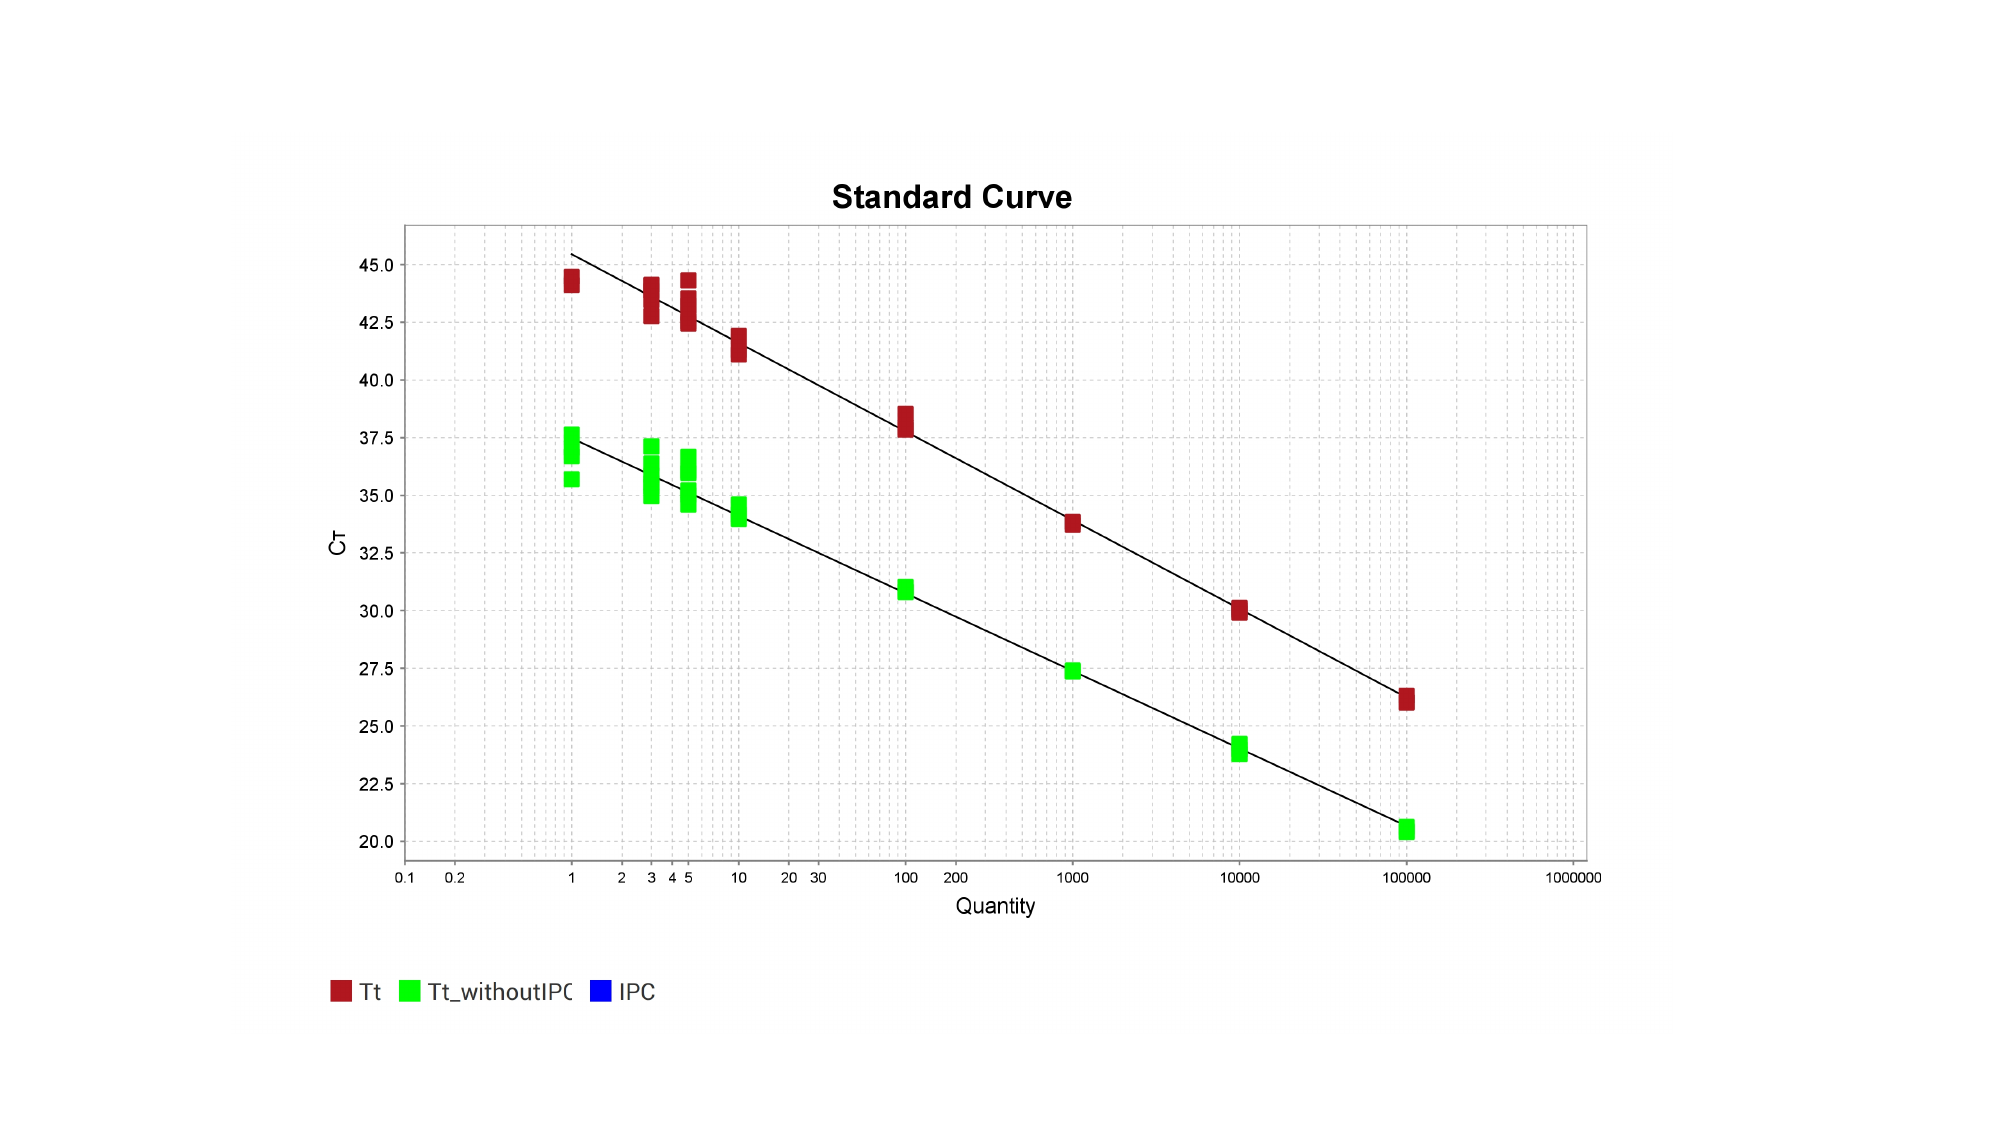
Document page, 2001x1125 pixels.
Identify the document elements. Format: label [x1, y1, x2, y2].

list [231, 132, 1673, 1034]
